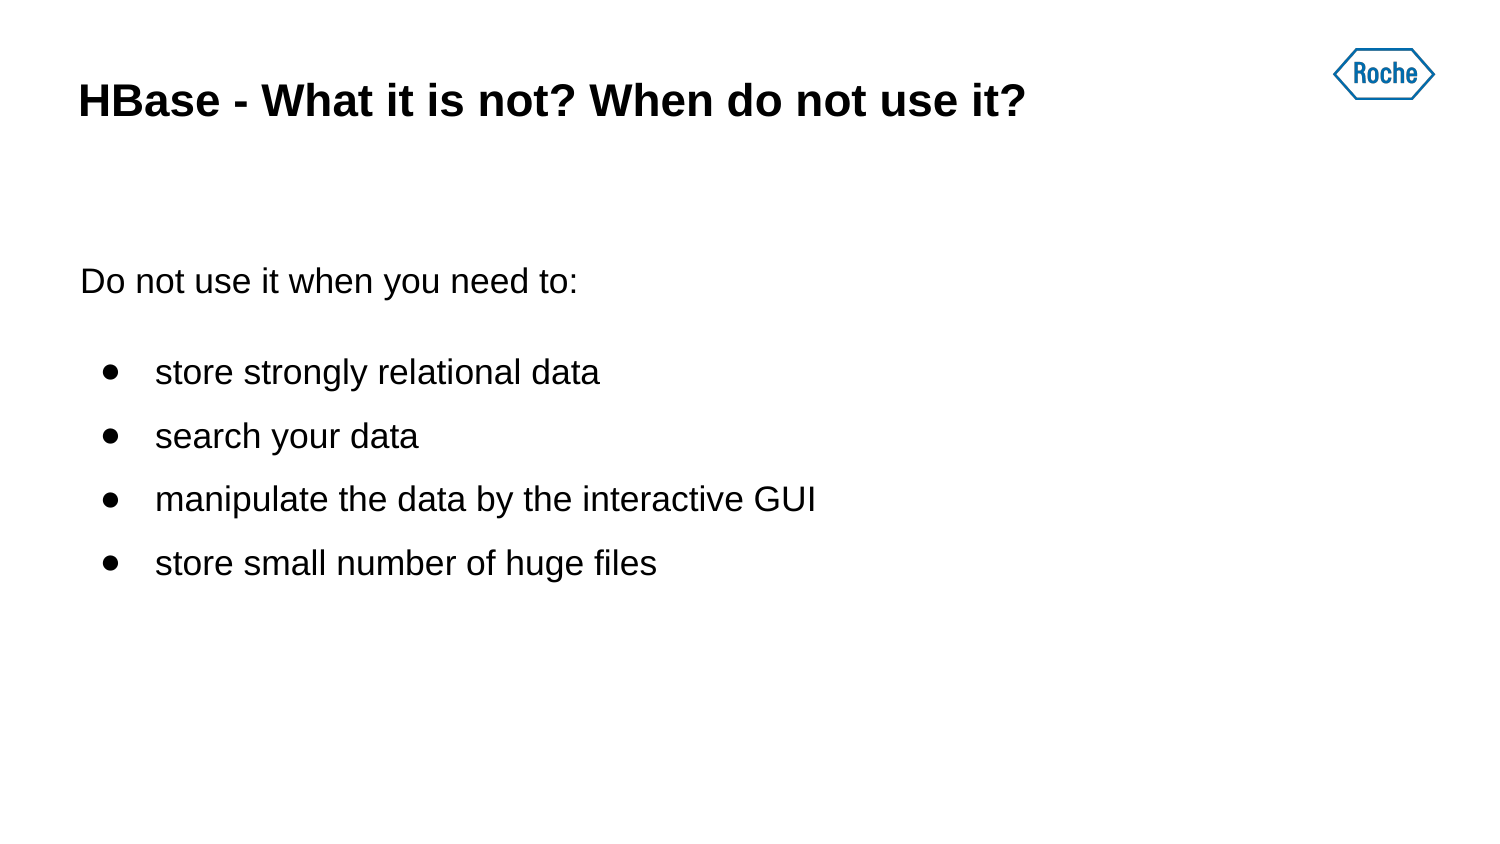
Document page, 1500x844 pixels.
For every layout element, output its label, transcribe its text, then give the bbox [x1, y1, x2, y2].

title HBase - What it is not? When do not use it? [63, 55, 1274, 217]
list Do not use it when you need to: store strongly relational data search your data manipulate the data by the interactive GUI store small number of huge files [65, 222, 1436, 773]
picture [1306, 22, 1462, 126]
